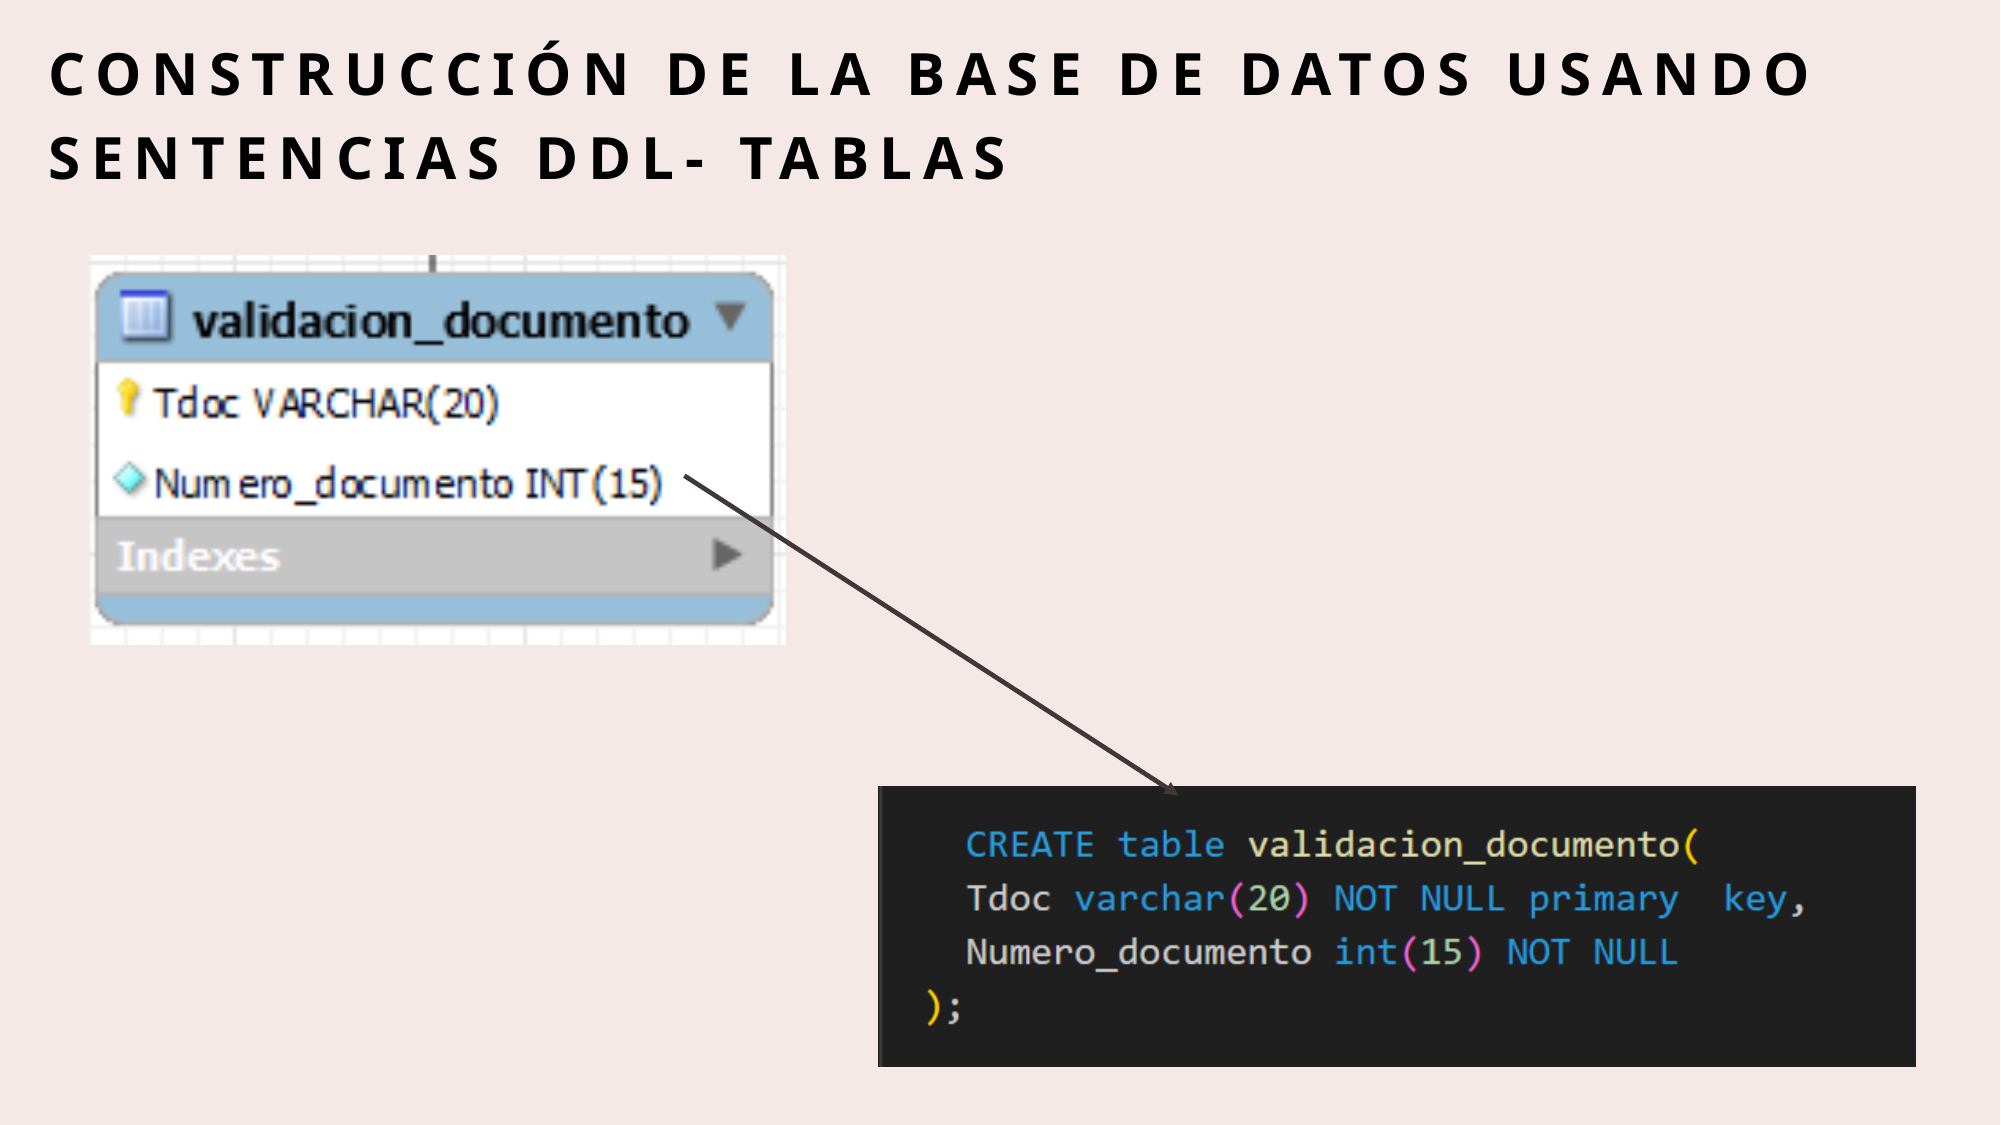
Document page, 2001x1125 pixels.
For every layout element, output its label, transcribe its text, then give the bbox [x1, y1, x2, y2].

title CONSTRUCCIÓN DE LA BASE DE DATOS USANDO SENTENCIAS DDL- TABLAS [33, 31, 1967, 184]
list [89, 255, 786, 645]
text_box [684, 475, 1179, 796]
picture [878, 786, 1916, 1067]
